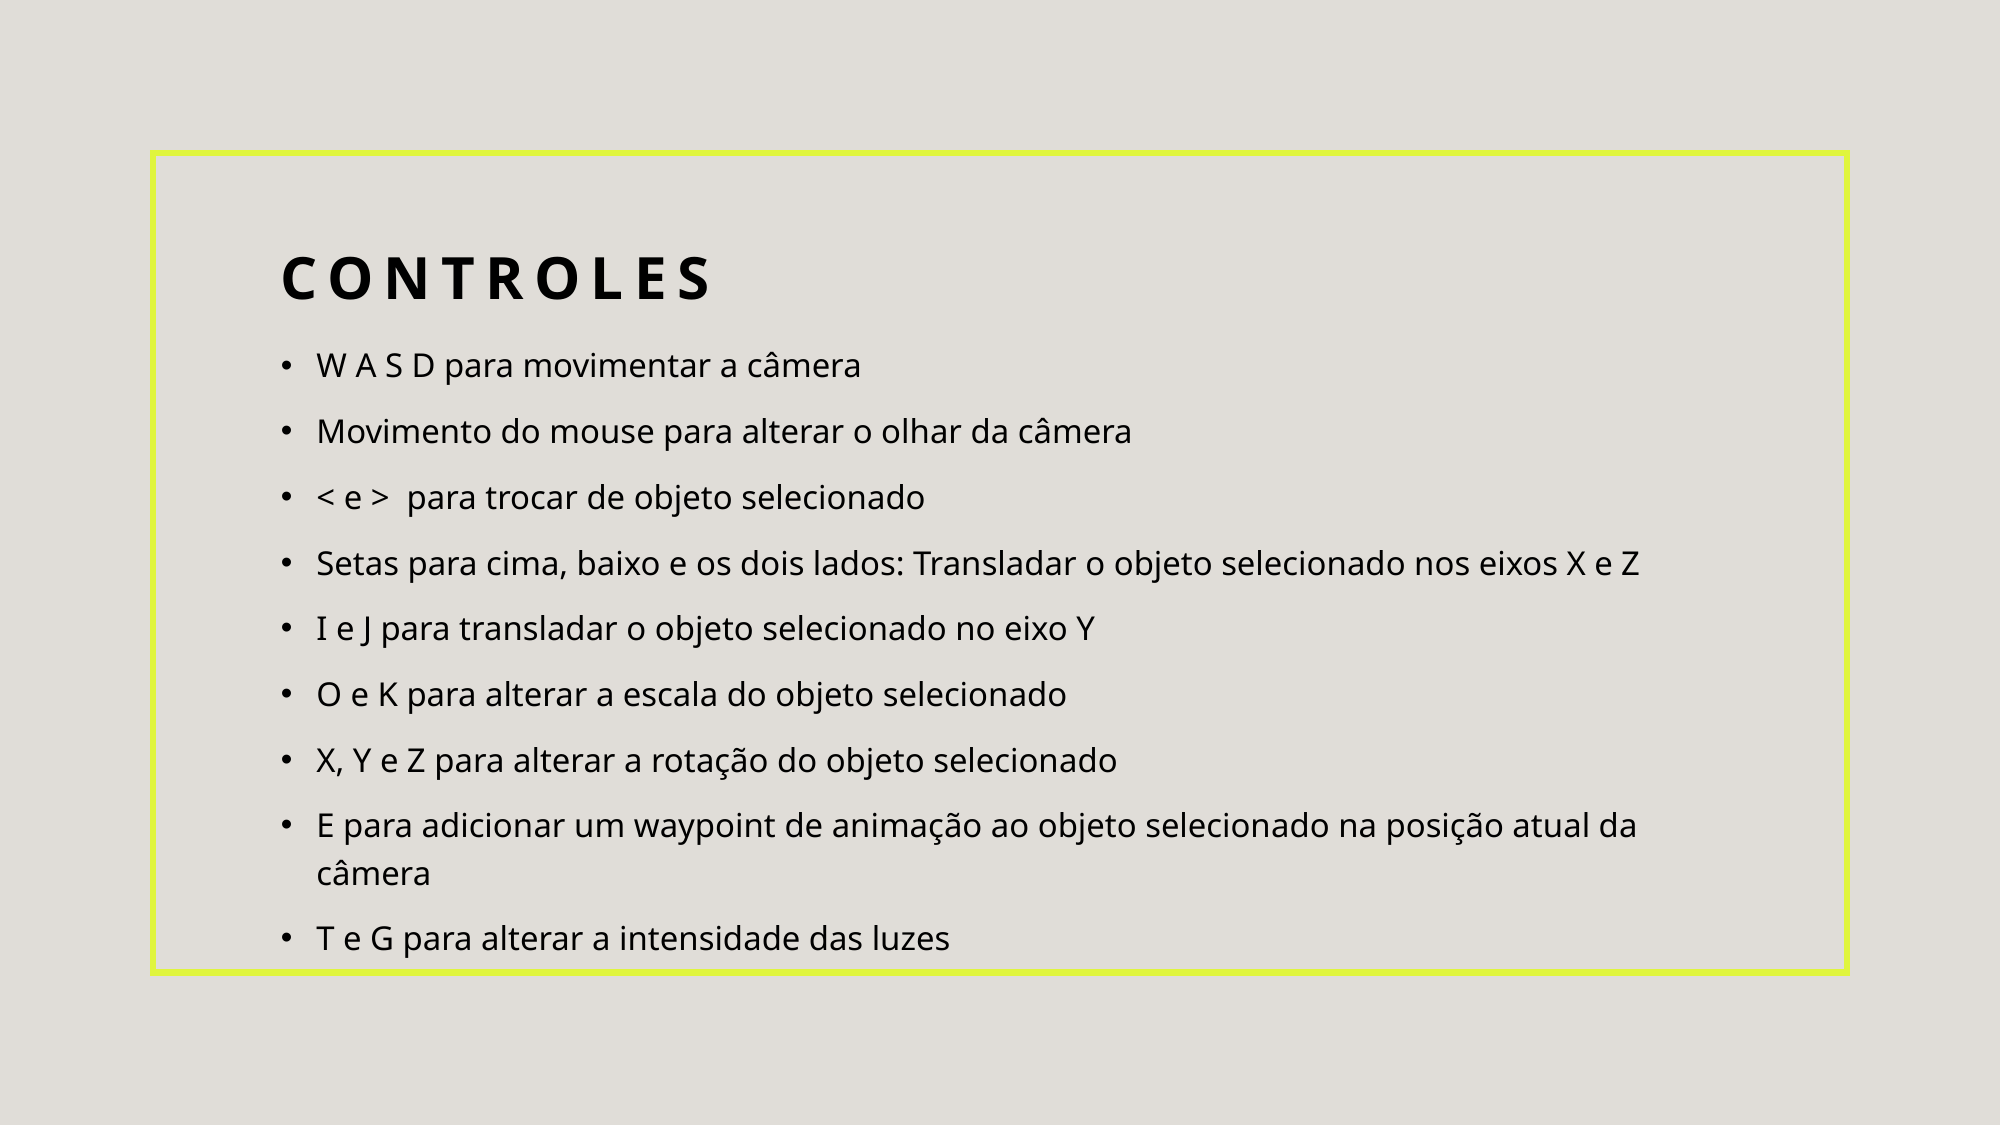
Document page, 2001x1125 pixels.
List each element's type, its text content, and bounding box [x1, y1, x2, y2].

list W A S D para movimentar a câmera Movimento do mouse para alterar o olhar da câmera < e > para trocar de objeto selecionado Setas para cima, baixo e os dois lados: Transladar o objeto selecionado nos eixos X e Z I e J para transladar o objeto selecionado no eixo Y O e K para alterar a escala do objeto selecionado X, Y e Z para alterar a rotação do objeto selecionado E para adicionar um waypoint de animação ao objeto selecionado na posição atual da câmera T e G para alterar a intensidade das luzes [265, 329, 1739, 971]
title Controles [265, 170, 1739, 319]
